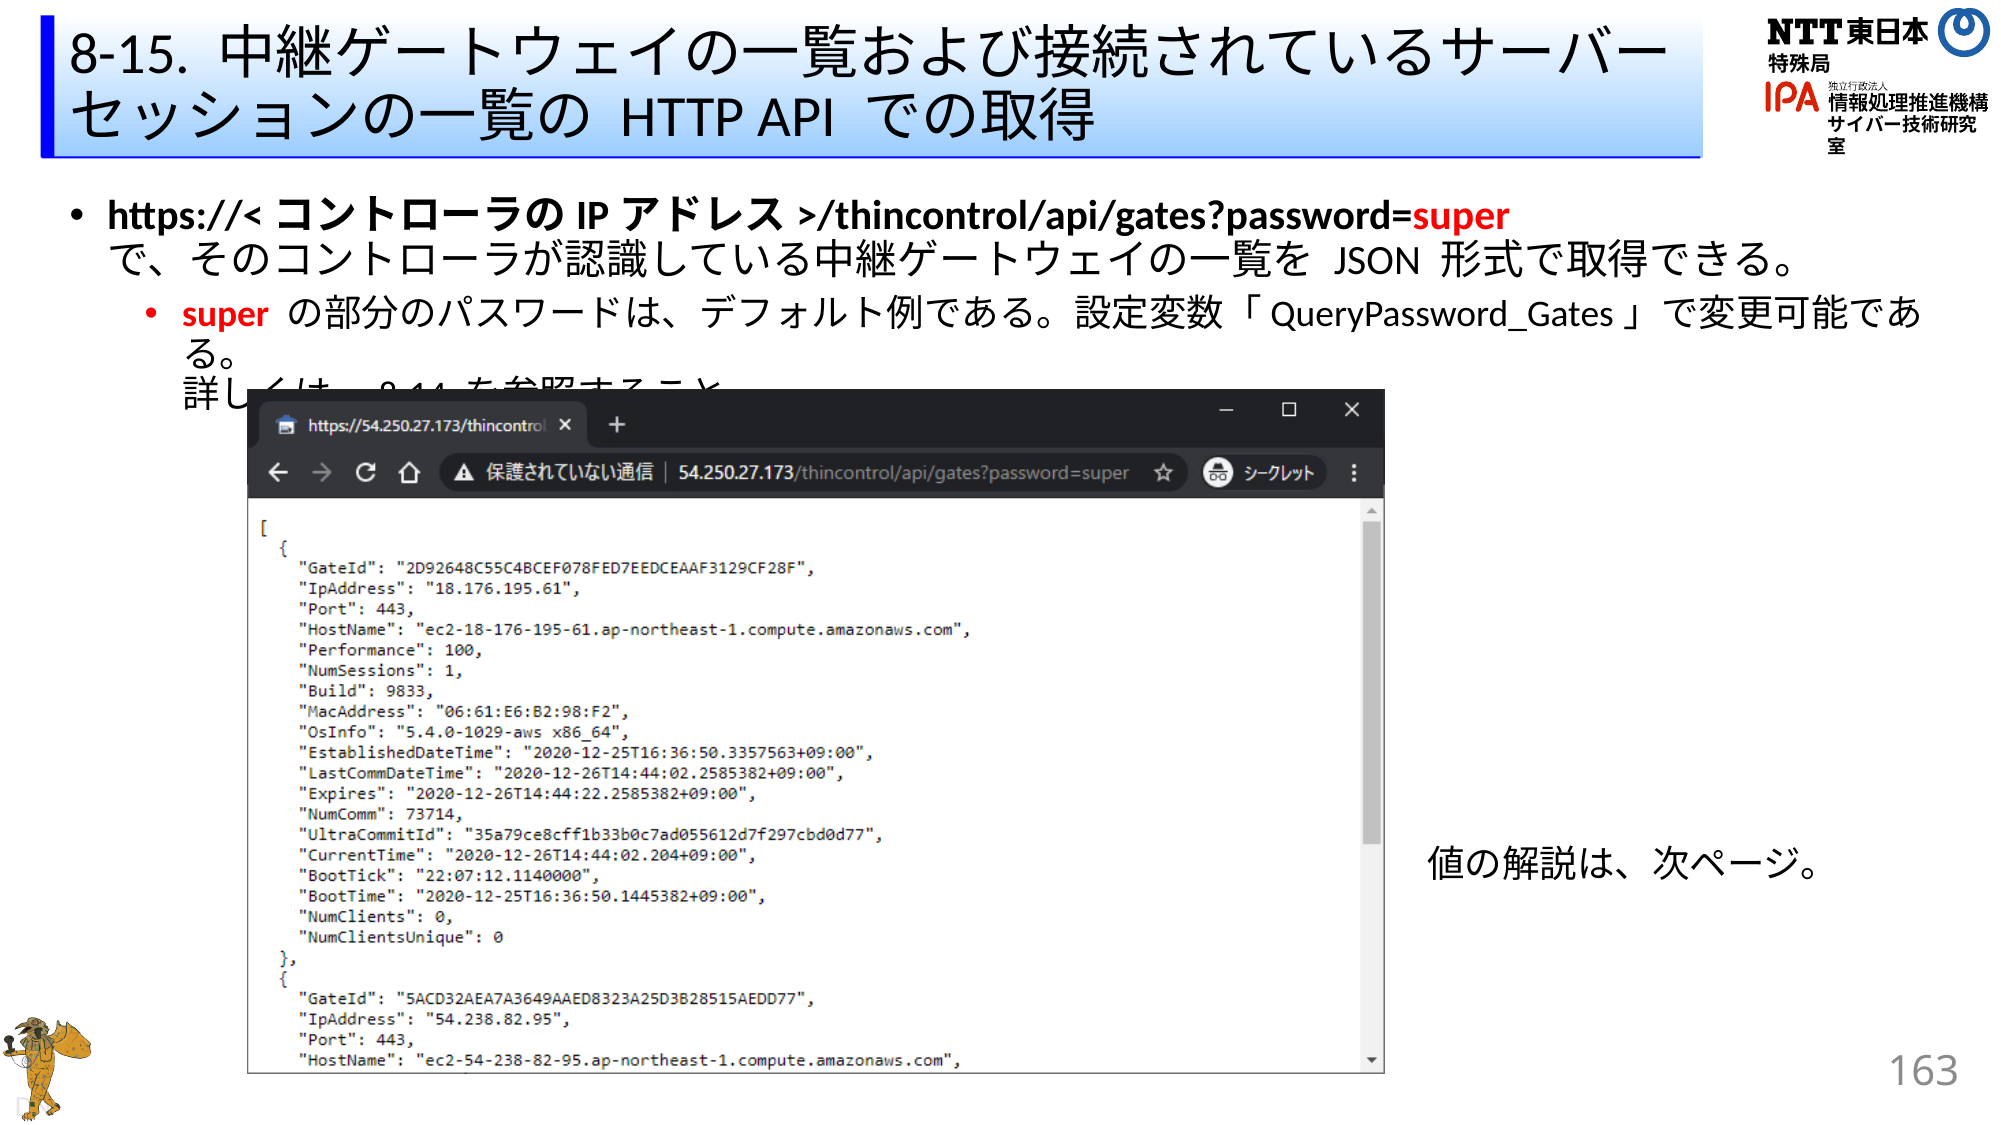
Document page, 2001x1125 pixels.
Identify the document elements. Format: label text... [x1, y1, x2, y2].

text_box 値の解説は、次ページ。 [1412, 832, 1825, 893]
slide_number 163 [1412, 1042, 1975, 1103]
picture [246, 389, 1385, 1074]
title 8-15. 中継ゲートウェイの一覧および接続されているサーバーセッションの一覧の HTTP API での取得 [54, 30, 1703, 143]
list https://<コントローラのIPアドレス>/thincontrol/api/gates?password=super で、そのコントローラが認識している中継ゲートウェイの一覧を JSON 形式で取得できる。 super の部分のパスワードは、デフォルト例である。設定変数「QueryPassword_Gates」で変更可能である。 詳しくは、8-14 を参照すること。 [54, 186, 1949, 422]
